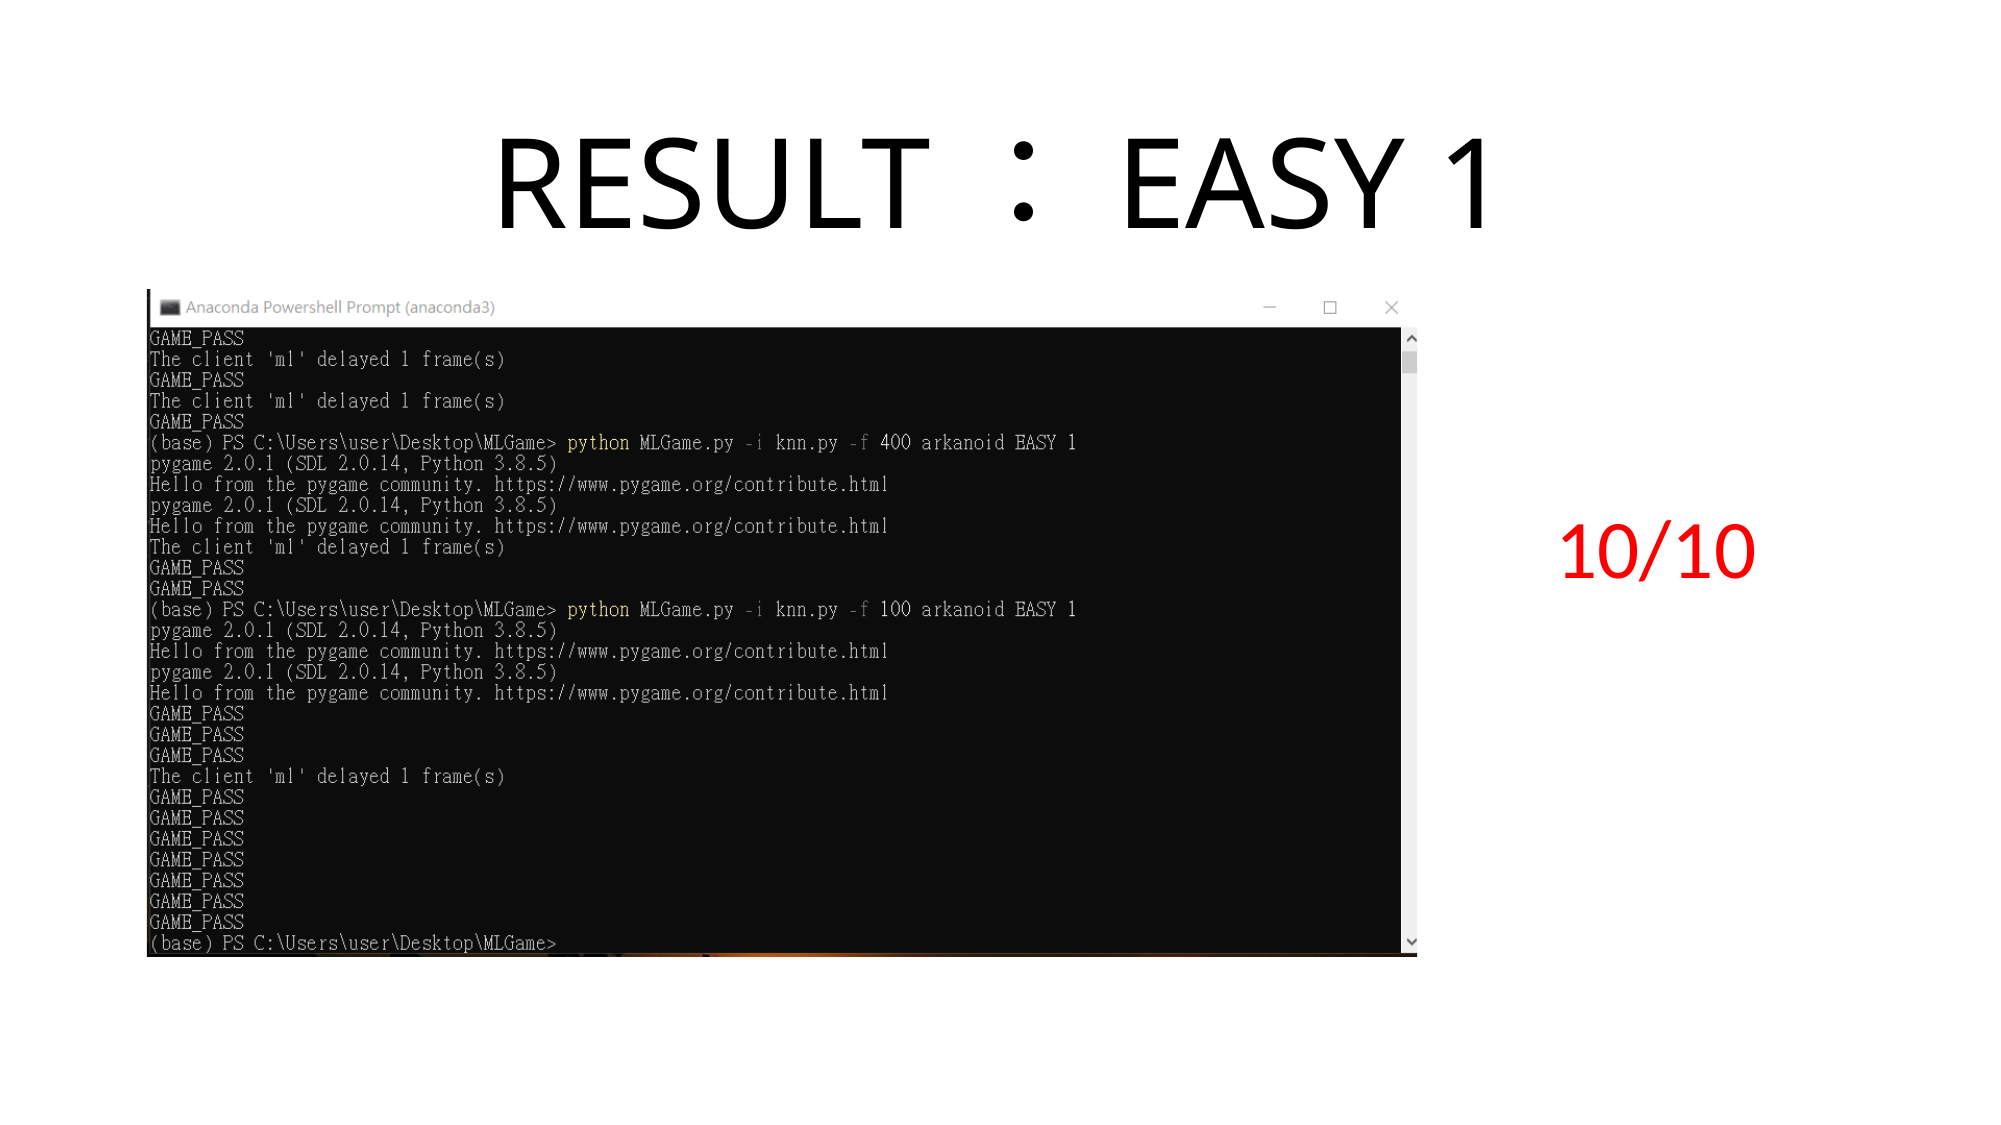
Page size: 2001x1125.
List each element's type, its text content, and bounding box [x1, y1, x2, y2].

picture [146, 288, 1418, 957]
title RESULT：EASY 1 [249, 42, 1750, 264]
subtitle 10/10 [1540, 499, 1830, 1125]
